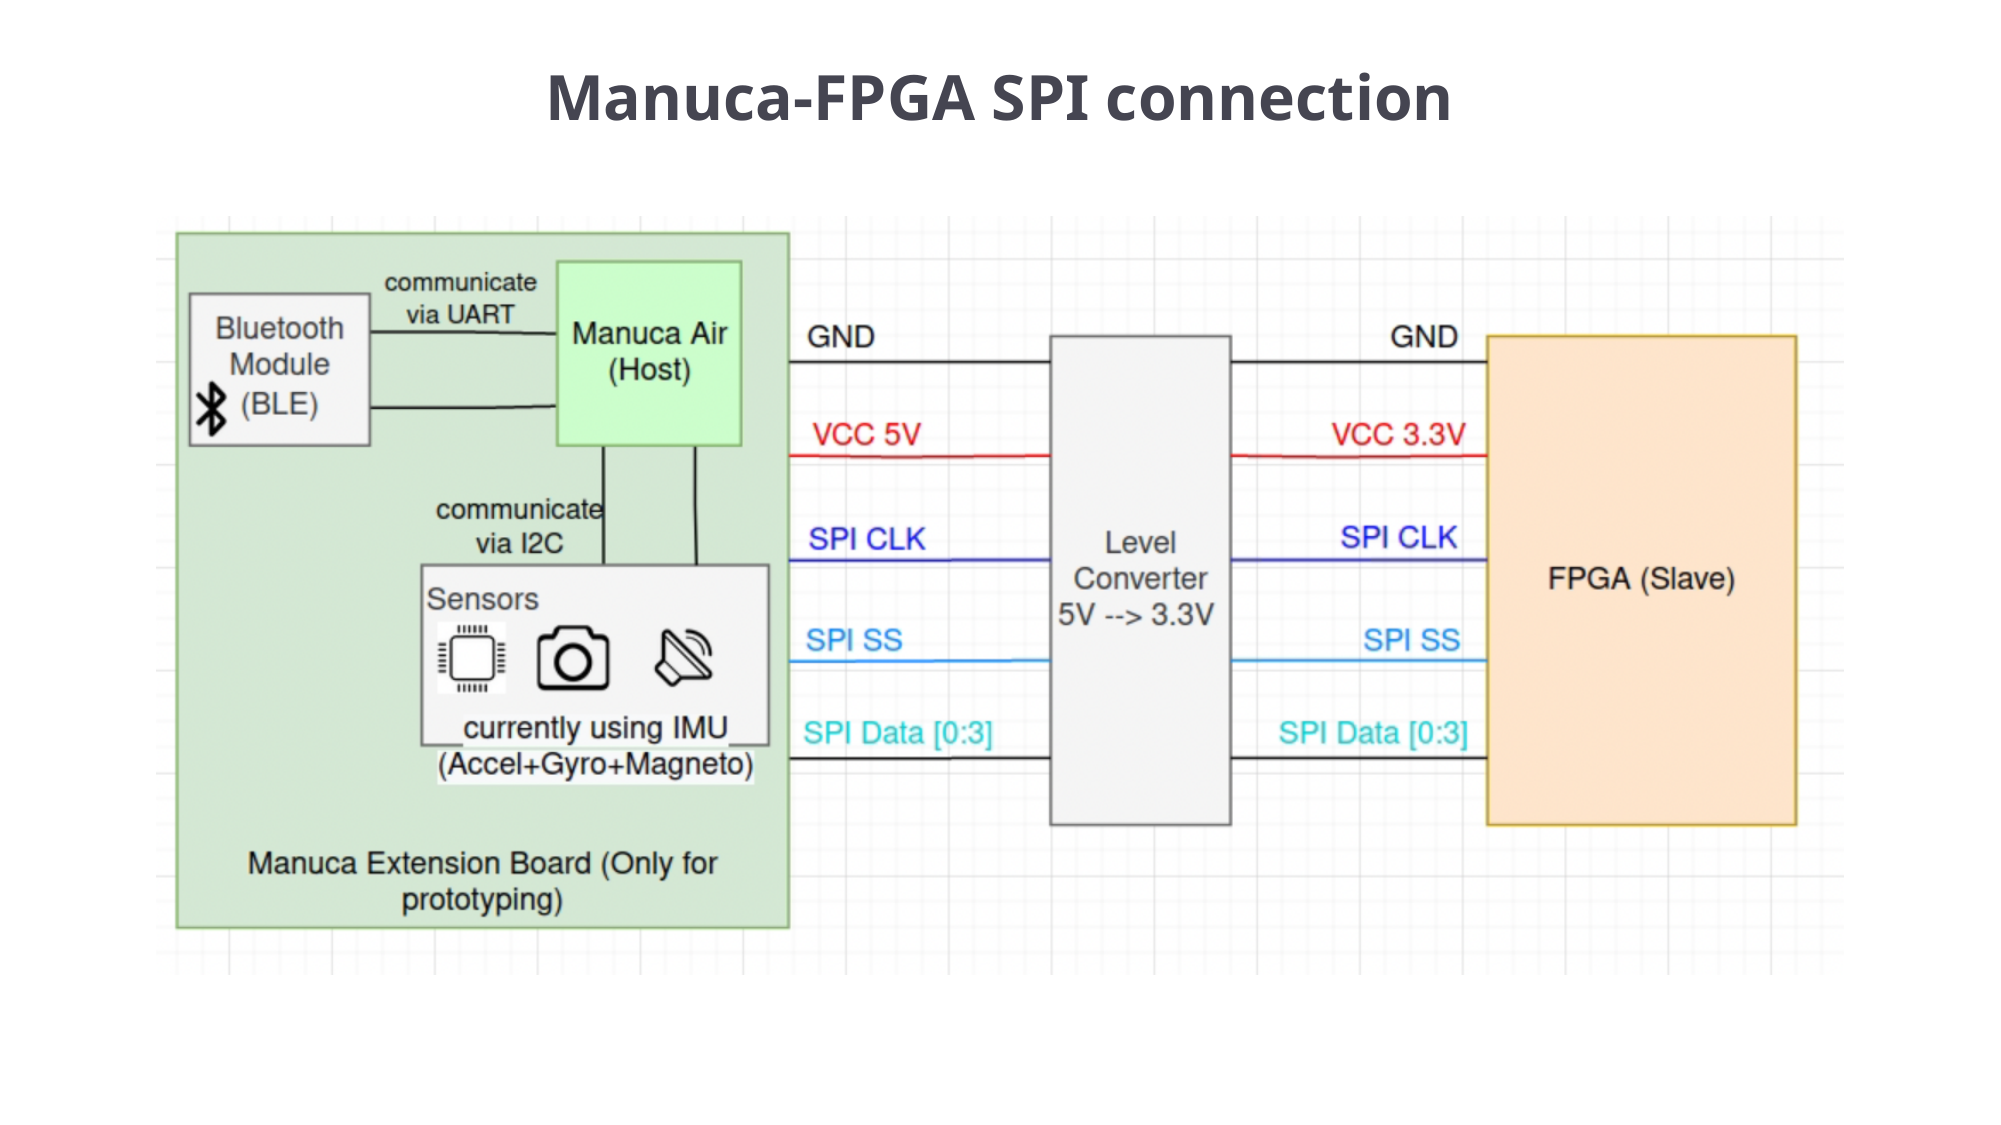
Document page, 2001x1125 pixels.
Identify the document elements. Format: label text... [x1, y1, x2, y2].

picture [155, 216, 1844, 975]
text_box Manuca-FPGA SPI connection [530, 50, 1470, 140]
